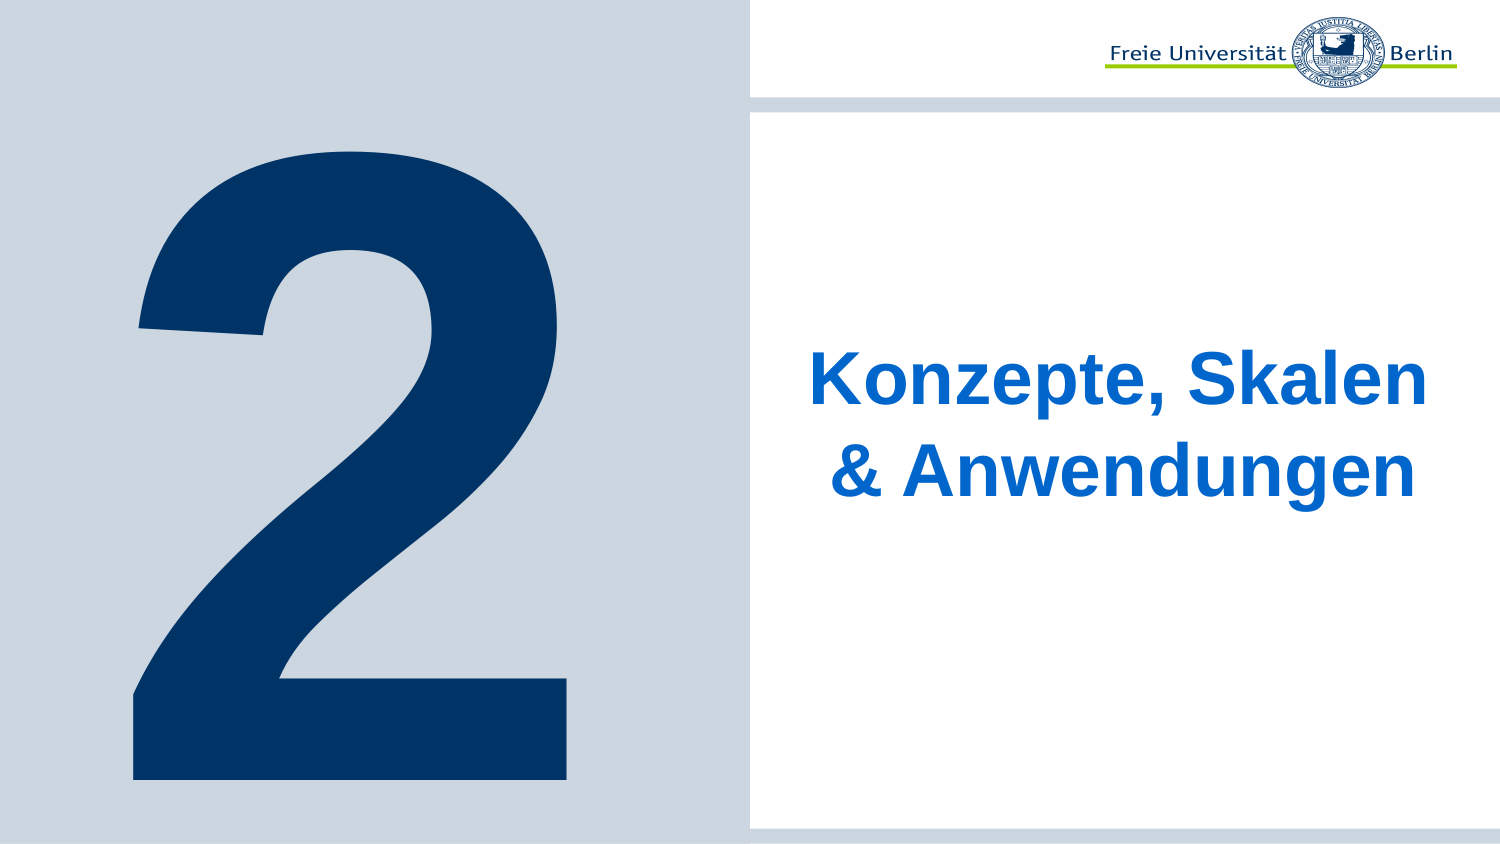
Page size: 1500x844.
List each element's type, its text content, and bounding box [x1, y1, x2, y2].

title 2 [43, 0, 537, 515]
subtitle Konzepte, Skalen & Anwendungen [749, 340, 1439, 499]
picture [1105, 17, 1457, 88]
